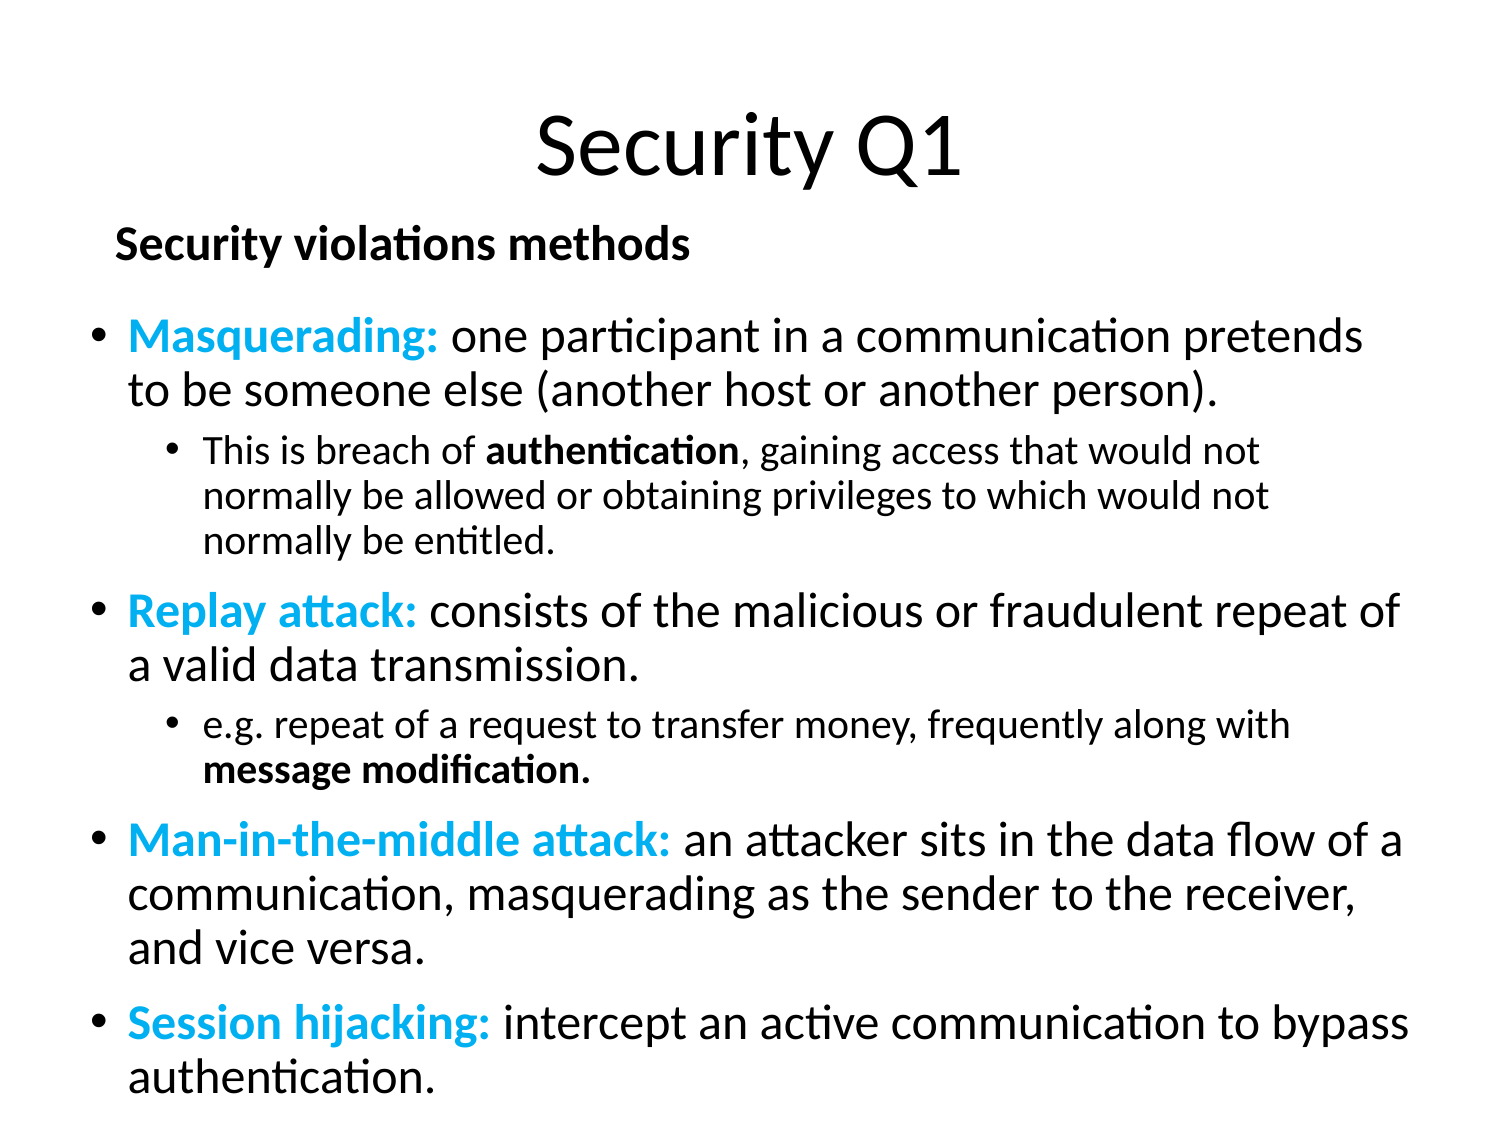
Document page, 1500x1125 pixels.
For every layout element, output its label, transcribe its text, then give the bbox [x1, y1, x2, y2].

list Masquerading: one participant in a communication pretends to be someone else (another host or another person). This is breach of authentication, gaining access that would not normally be allowed or obtaining privileges to which would not normally be entitled. Replay attack: consists of the malicious or fraudulent repeat of a valid data transmission. e.g. repeat of a request to transfer money, frequently along with message modification. Man-in-the-middle attack: an attacker sits in the data flow of a communication, masquerading as the sender to the receiver, and vice versa. Session hijacking: intercept an active communication to bypass authentication. [75, 302, 1425, 1118]
title Security Q1 [75, 45, 1425, 233]
text_box Security violations methods [100, 202, 1298, 278]
